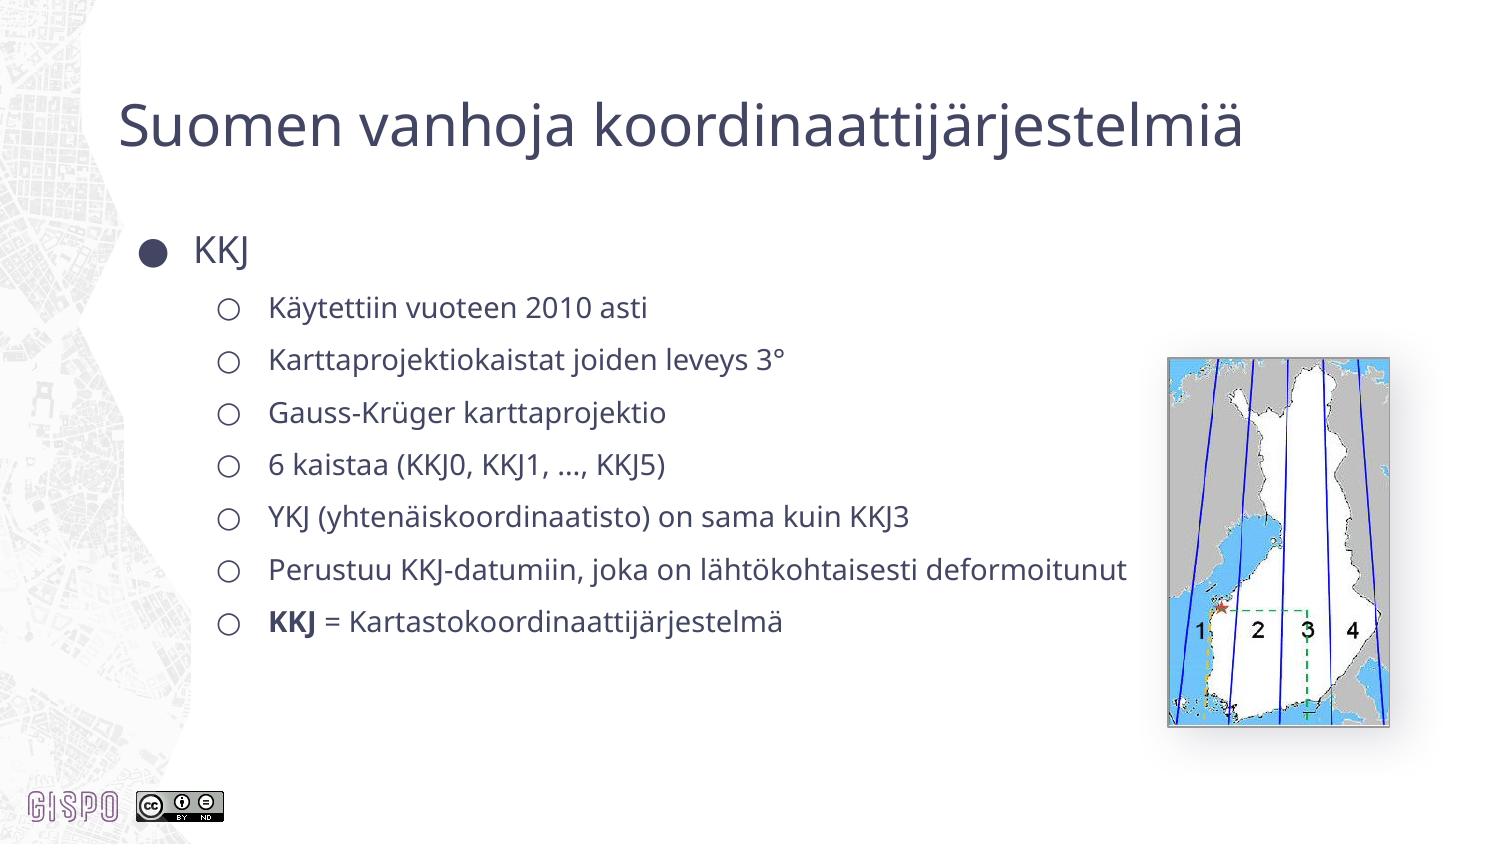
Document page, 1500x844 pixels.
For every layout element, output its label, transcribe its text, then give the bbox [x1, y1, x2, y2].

picture [136, 791, 224, 822]
picture [28, 791, 118, 822]
title Suomen vanhoja koordinaattijärjestelmiä [118, 72, 1449, 167]
list KKJ Käytettiin vuoteen 2010 asti Karttaprojektiokaistat joiden leveys 3° Gauss-Krüger karttaprojektio 6 kaistaa (KKJ0, KKJ1, …, KKJ5) YKJ (yhtenäiskoordinaatisto) on sama kuin KKJ3 Perustuu KKJ-datumiin, joka on lähtökohtaisesti deformoitunut KKJ = Kartastokoordinaattijärjestelmä [118, 189, 1449, 750]
picture [1168, 358, 1389, 727]
